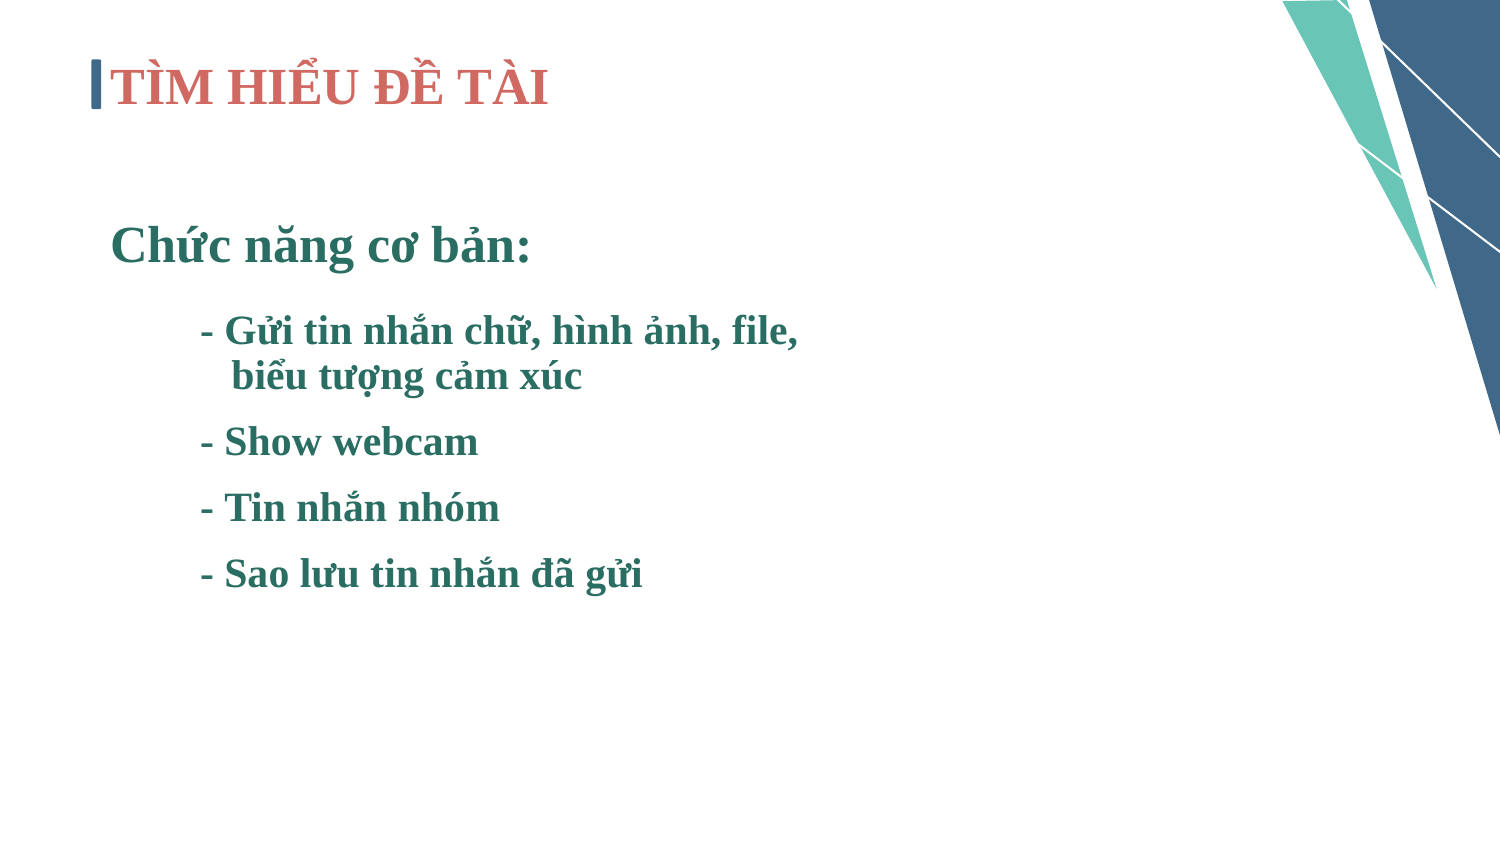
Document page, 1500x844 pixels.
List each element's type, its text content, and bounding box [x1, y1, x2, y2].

text_box - Gửi tin nhắn chữ, hình ảnh, file, biểu tượng cảm xúc - Show webcam - Tin nhắn nhóm - Sao lưu tin nhắn đã gửi [199, 296, 886, 603]
text_box Chức năng cơ bản: [110, 205, 956, 280]
list TÌM HIỂU ĐỀ TÀI [110, 47, 699, 122]
